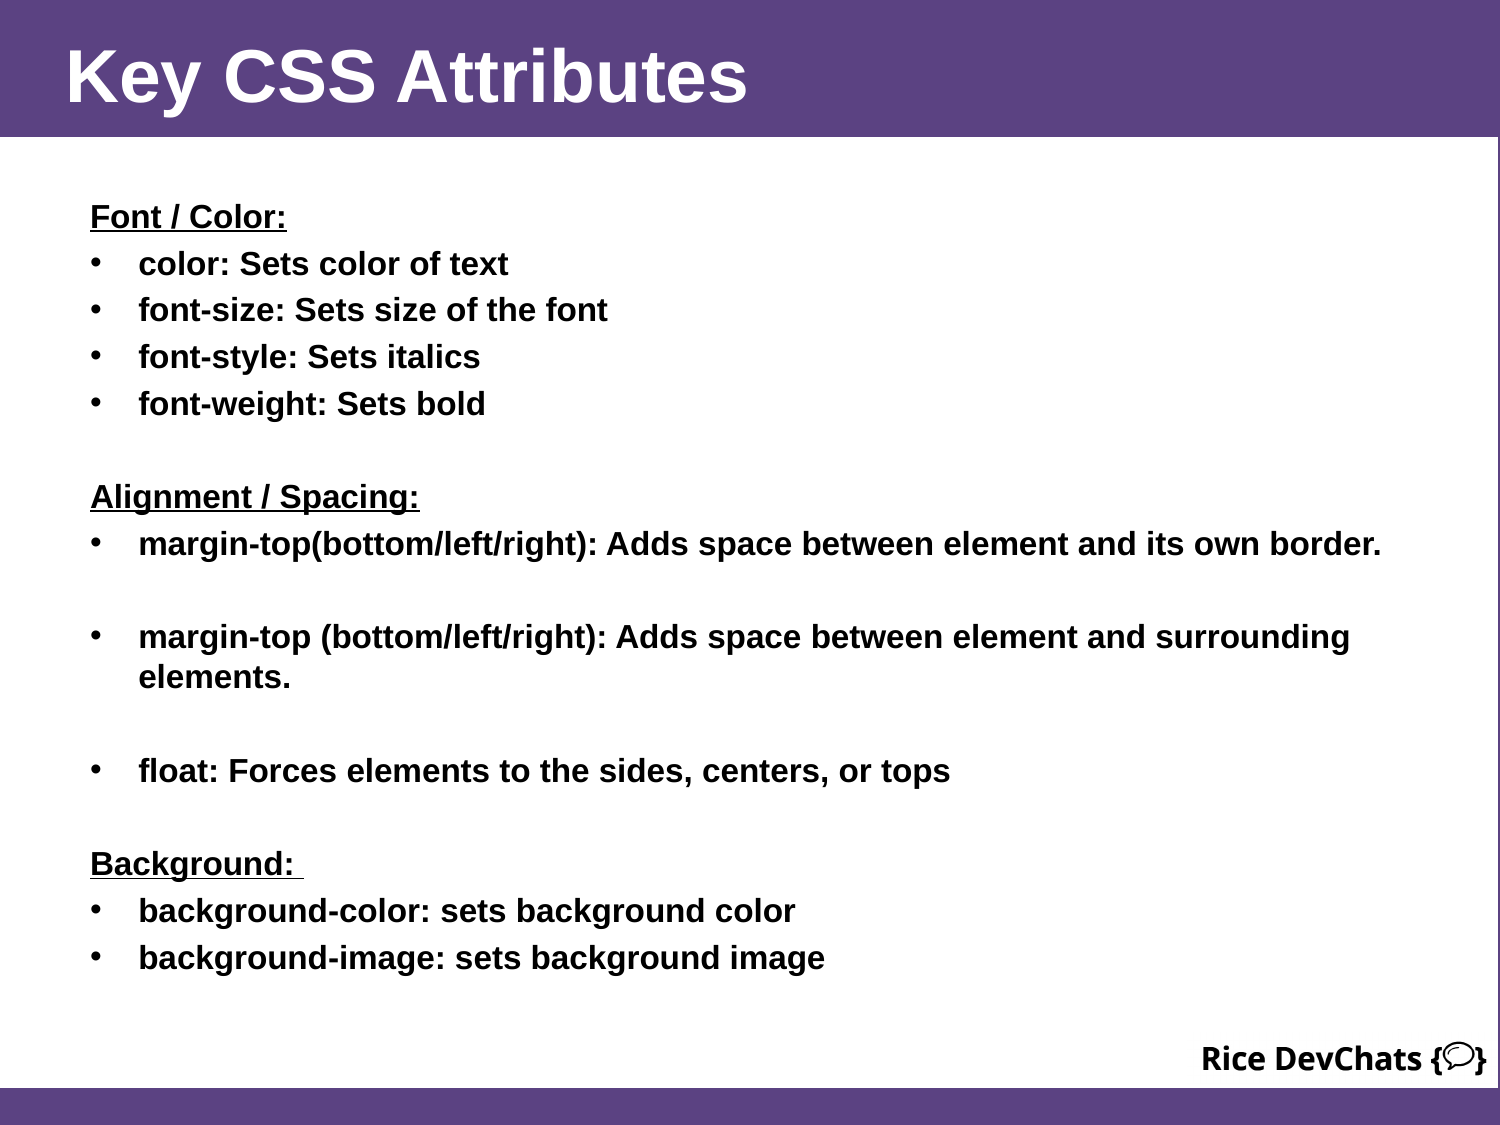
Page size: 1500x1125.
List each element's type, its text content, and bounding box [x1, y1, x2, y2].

text_box [0, 135, 1500, 1090]
title Key CSS Attributes [50, 20, 1400, 125]
picture [1187, 1032, 1498, 1084]
list Font / Color: color: Sets color of text font-size: Sets size of the font font-style: Sets italics font-weight: Sets bold Alignment / Spacing: margin-top(bottom/left/right): Adds space between element and its own border. margin-top (bottom/left/right): Adds space between element and surrounding elements. float: Forces elements to the sides, centers, or tops Background: background-color: sets background color background-image: sets background image [75, 187, 1413, 1033]
